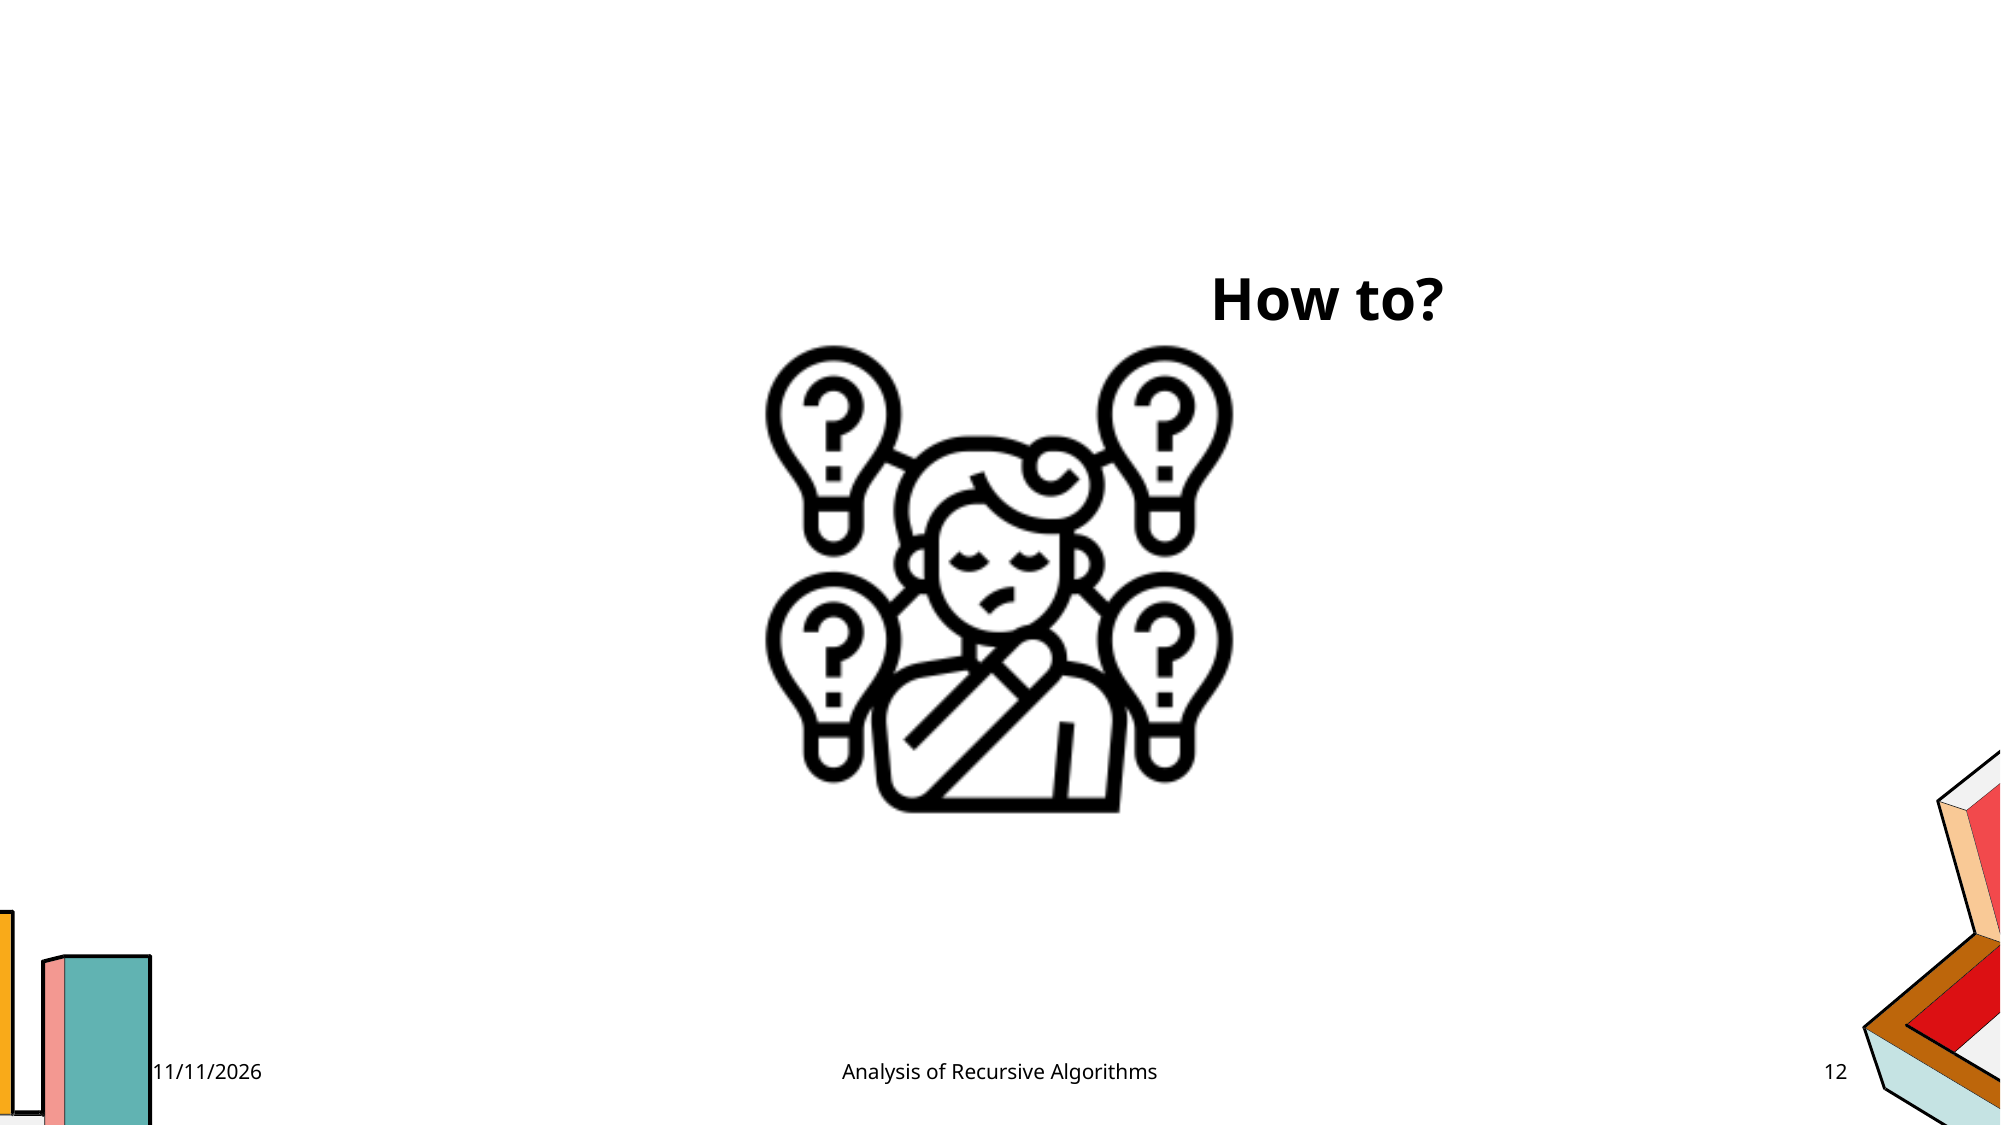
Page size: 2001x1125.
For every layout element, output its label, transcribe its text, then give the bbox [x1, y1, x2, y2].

text_box How to? [655, 254, 2000, 339]
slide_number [137, 1042, 588, 1103]
footer Analysis of Recursive Algorithms [662, 1042, 1338, 1103]
slide_number 12 [1412, 1042, 1863, 1103]
picture [759, 339, 1241, 821]
